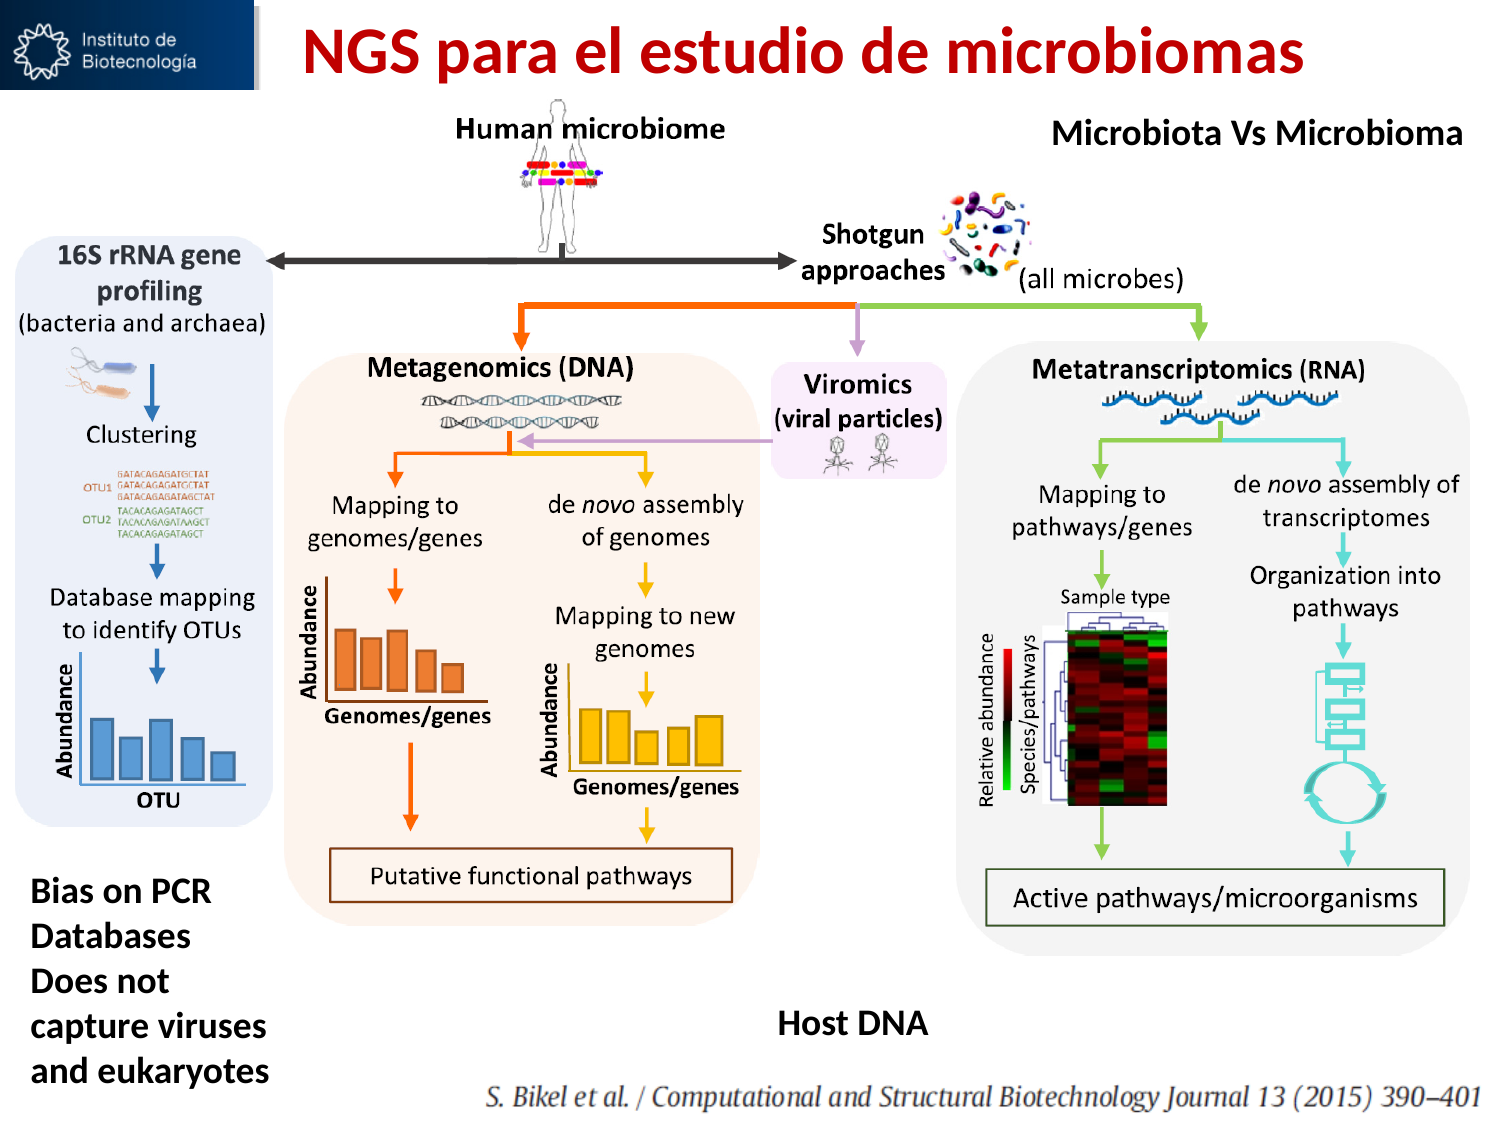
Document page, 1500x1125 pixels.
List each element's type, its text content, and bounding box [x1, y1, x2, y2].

picture [477, 1070, 1495, 1118]
text_box Host DNA [762, 990, 944, 1050]
text_box Bias on PCR Databases Does not capture viruses and eukaryotes [15, 974, 290, 1099]
text_box NGS para el estudio de microbiomas [287, 0, 1483, 90]
picture [0, 0, 1483, 966]
